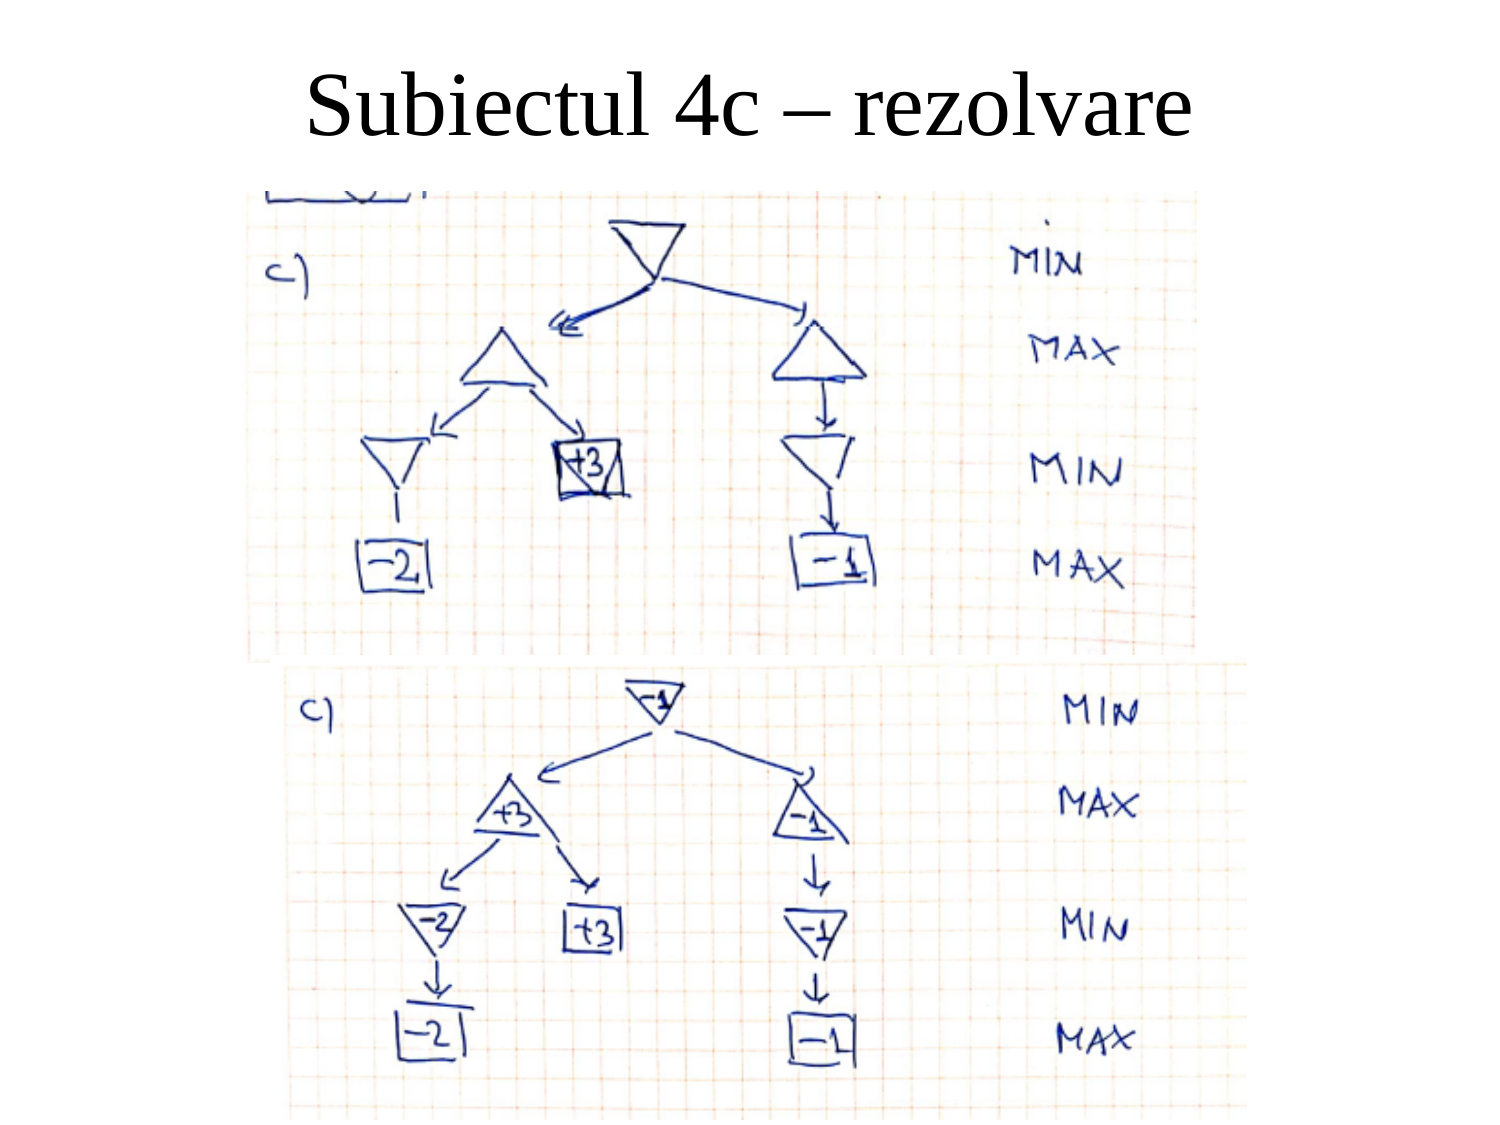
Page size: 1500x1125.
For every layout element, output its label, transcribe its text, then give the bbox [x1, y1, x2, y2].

picture [230, 191, 1247, 1120]
title Subiectul 4c – rezolvare [75, 5, 1425, 193]
